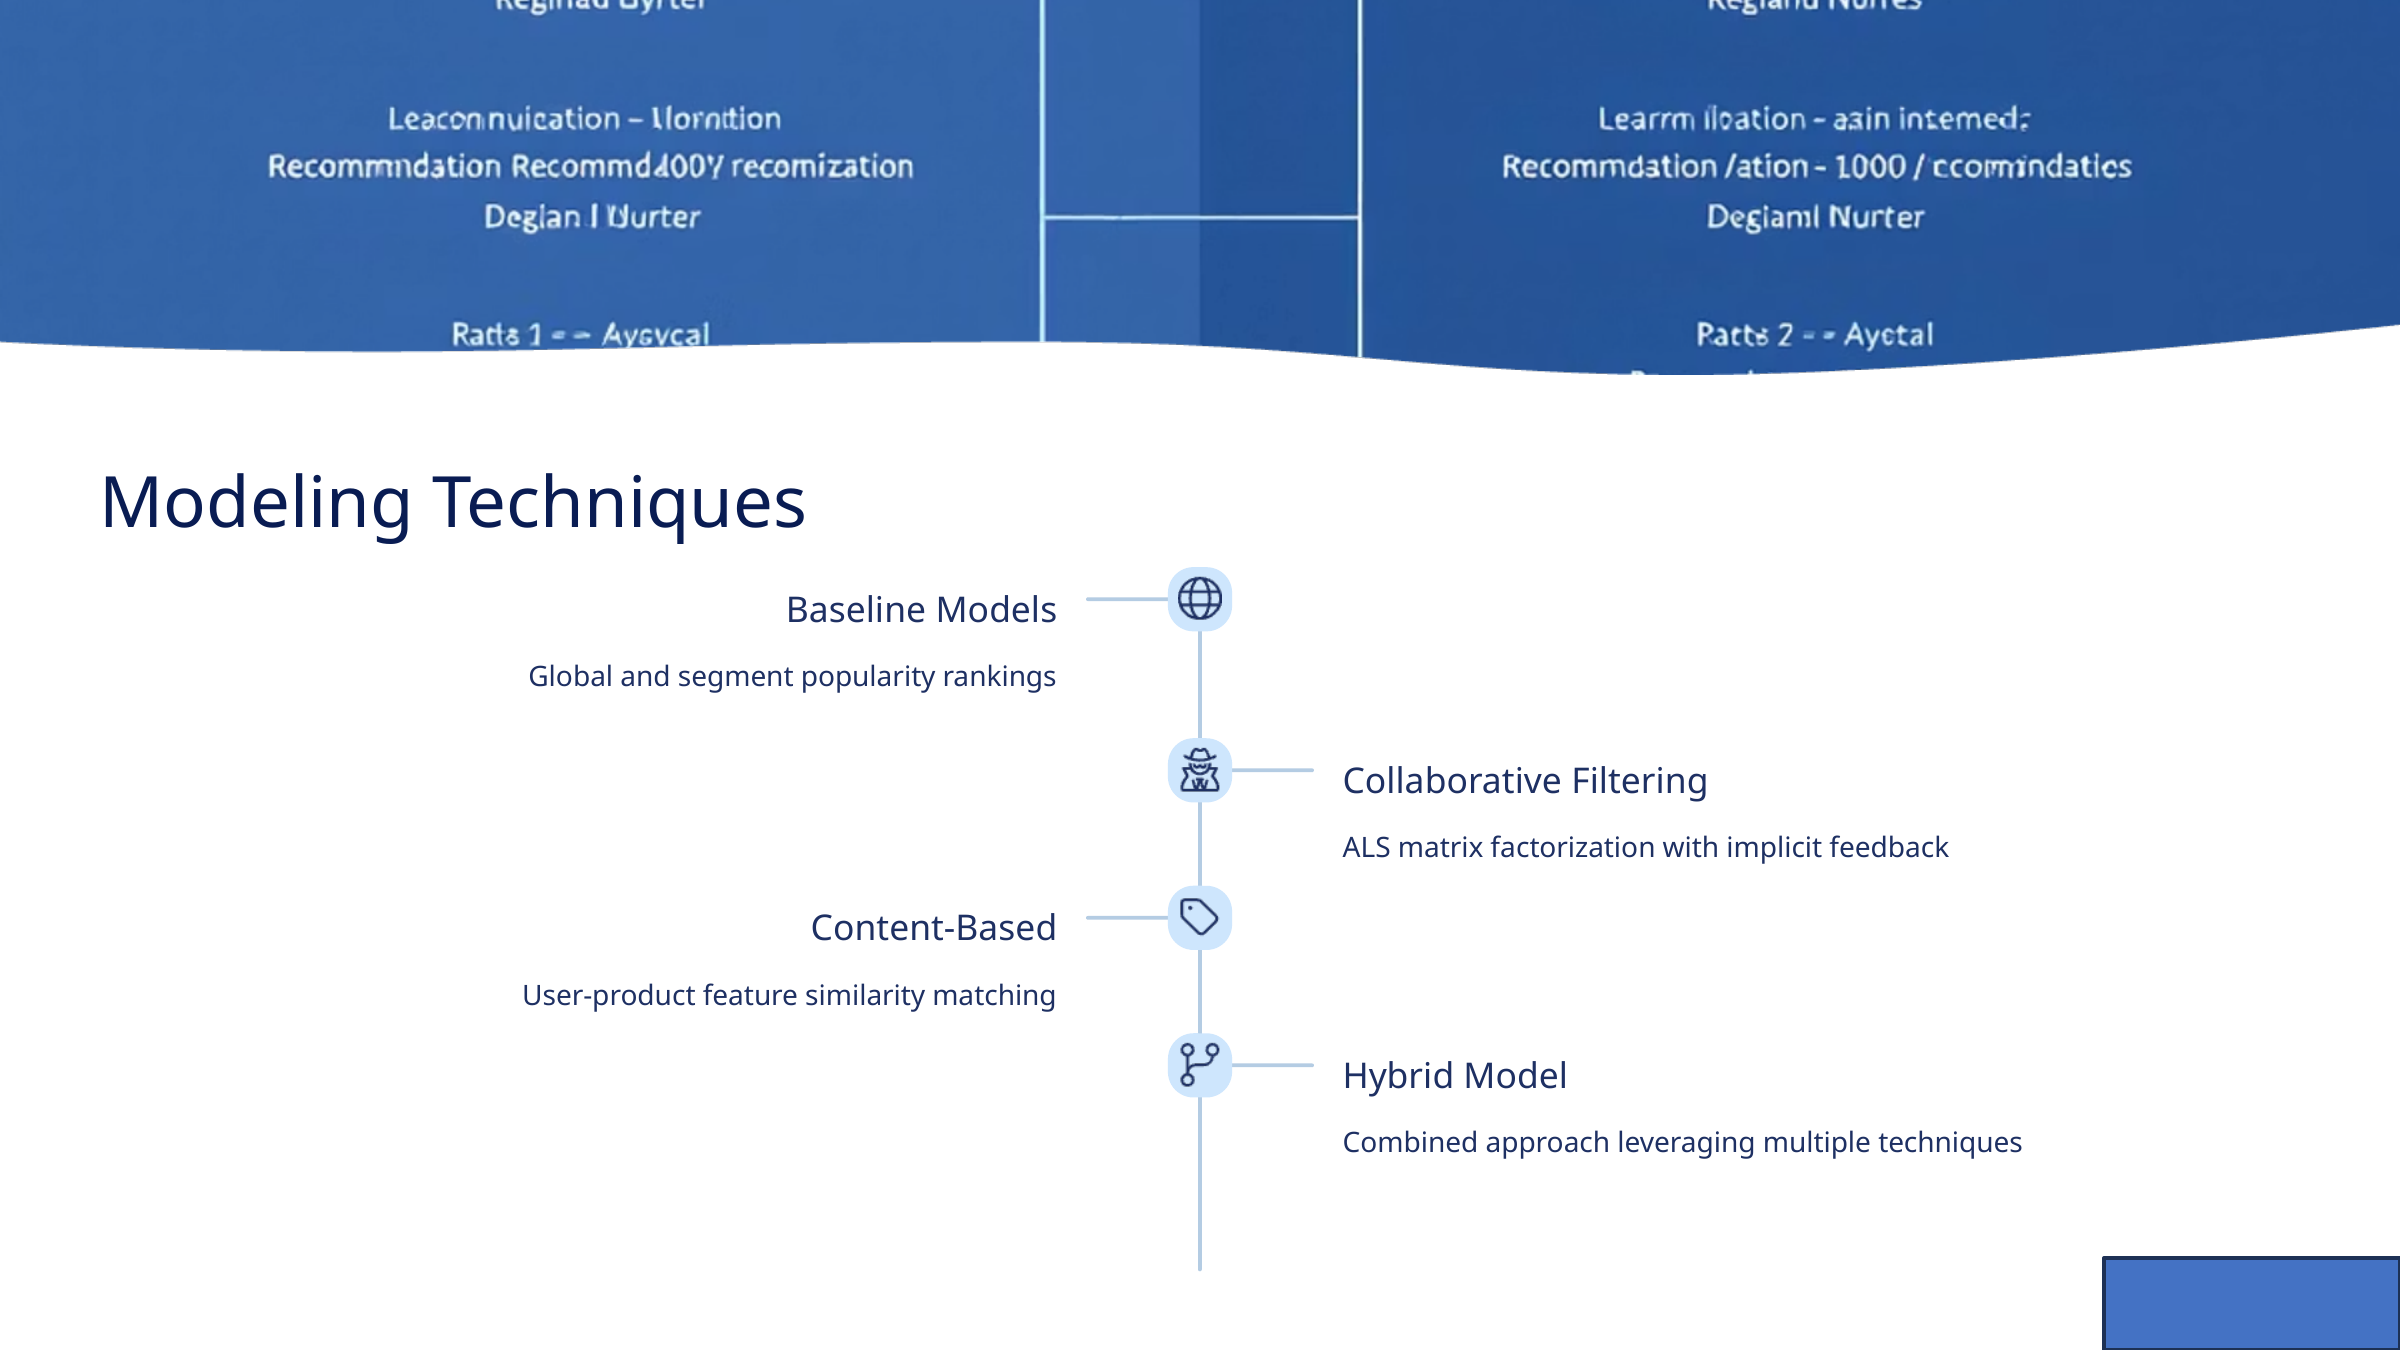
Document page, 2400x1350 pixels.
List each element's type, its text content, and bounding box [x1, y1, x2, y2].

text_box [1227, 577, 1233, 622]
text_box [2102, 1256, 2400, 1350]
text_box Collaborative Filtering [1342, 748, 1715, 793]
text_box [1181, 885, 1219, 889]
text_box [1198, 1101, 1202, 1272]
picture [1178, 890, 1222, 945]
text_box [1198, 634, 1202, 738]
text_box User-product feature similarity matching [99, 957, 1058, 1003]
text_box [1198, 953, 1202, 1033]
text_box [1167, 896, 1173, 940]
text_box [1233, 768, 1314, 773]
text_box [1227, 1043, 1233, 1088]
text_box Modeling Techniques [99, 435, 819, 525]
text_box [1233, 1063, 1314, 1068]
text_box Baseline Models [700, 576, 1058, 622]
text_box Global and segment popularity rankings [99, 638, 1058, 685]
text_box [1167, 577, 1173, 622]
text_box [1167, 1042, 1174, 1088]
text_box [1086, 597, 1167, 602]
text_box [1198, 807, 1202, 885]
text_box Content-Based [700, 895, 1058, 941]
text_box Combined approach leveraging multiple techniques [1342, 1104, 2301, 1151]
picture [1178, 572, 1222, 627]
picture [1178, 1038, 1222, 1093]
picture [0, 0, 2400, 375]
text_box [1227, 748, 1233, 793]
text_box [1086, 915, 1167, 920]
text_box ALS matrix factorization with implicit feedback [1342, 809, 2301, 856]
text_box [1167, 747, 1174, 793]
text_box Hybrid Model [1342, 1043, 1700, 1088]
text_box [1227, 896, 1233, 940]
picture [1178, 743, 1222, 798]
